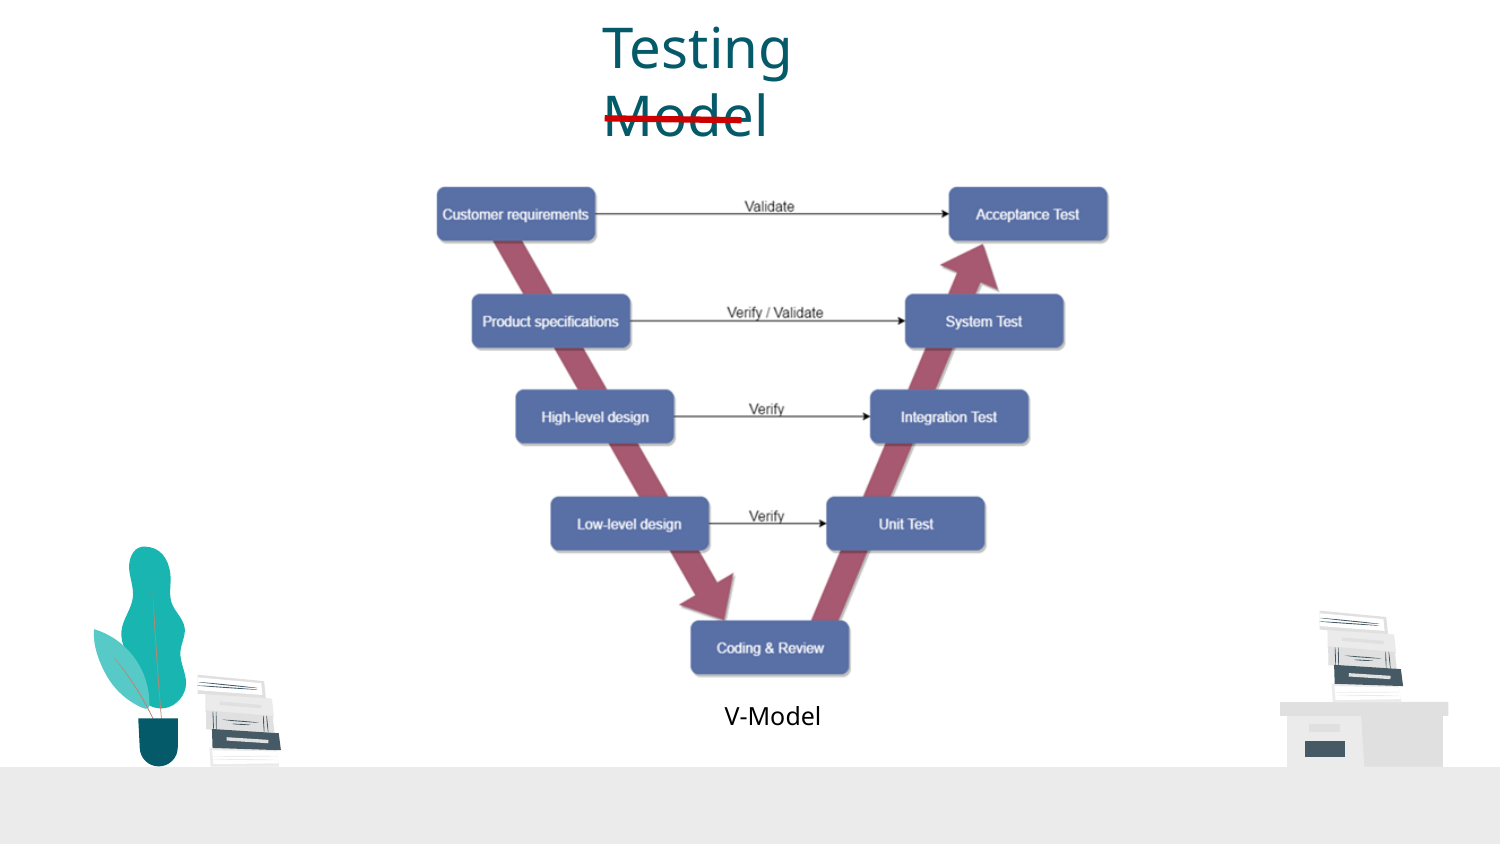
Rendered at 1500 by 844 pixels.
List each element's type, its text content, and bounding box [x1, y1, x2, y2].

title Testing Model [588, 53, 958, 106]
picture [436, 186, 1110, 682]
text_box V-Model [575, 689, 971, 758]
